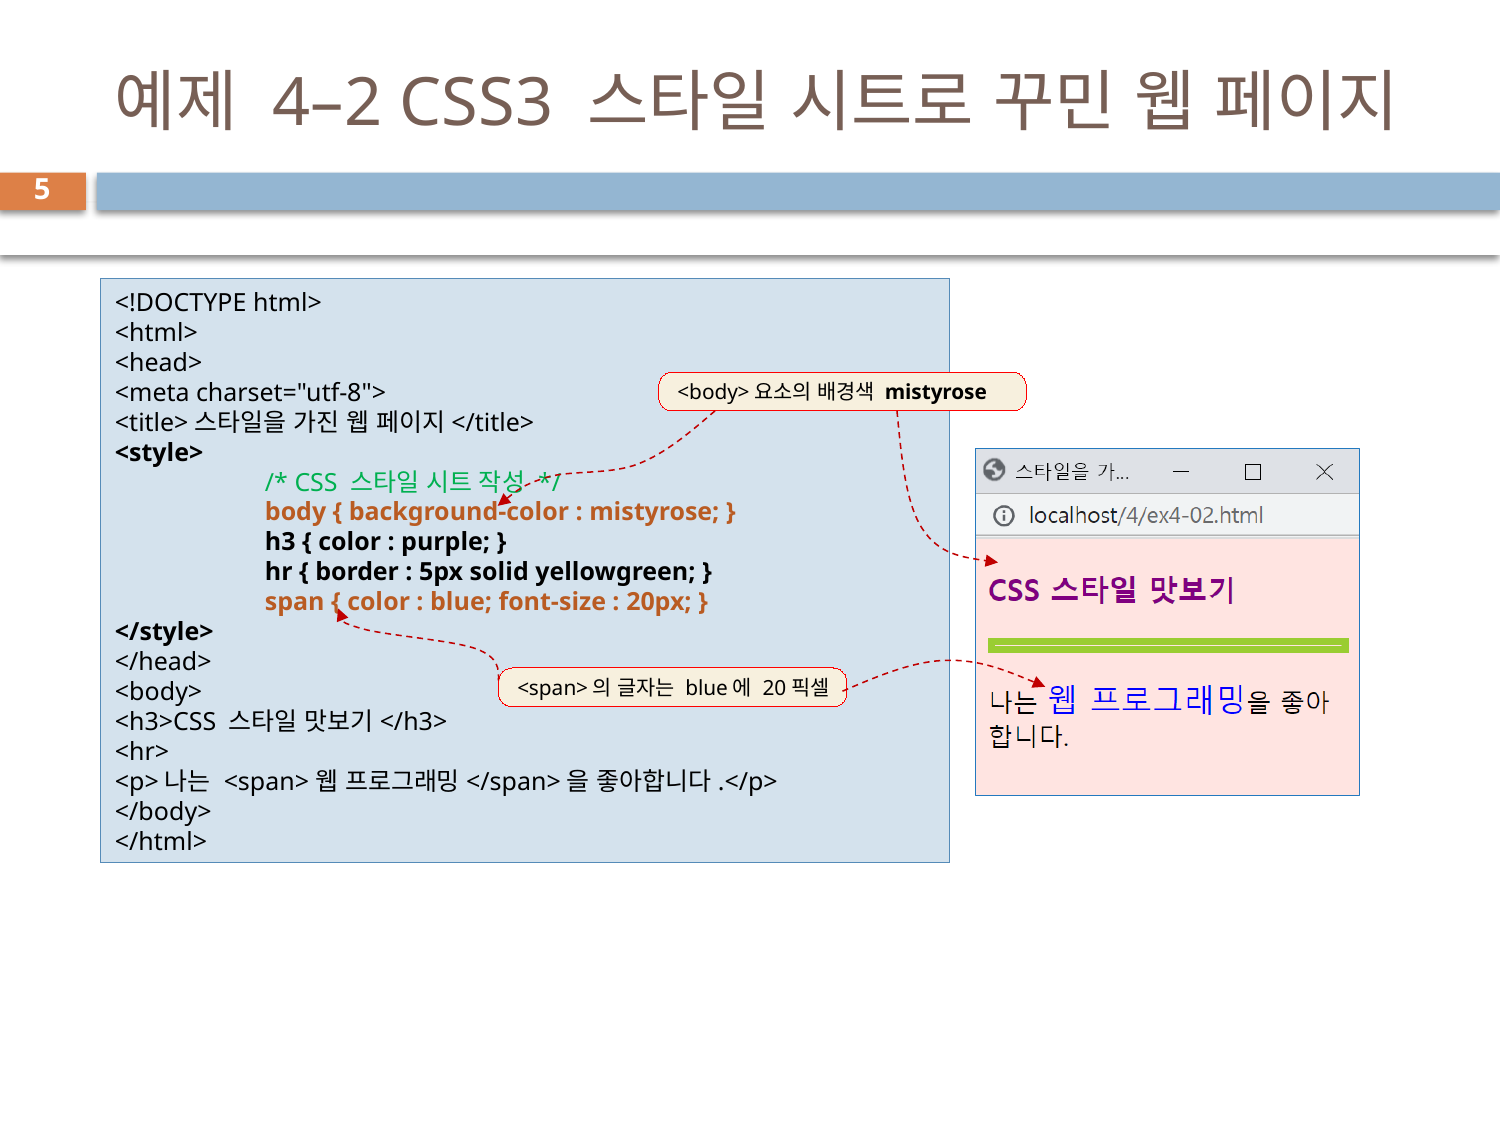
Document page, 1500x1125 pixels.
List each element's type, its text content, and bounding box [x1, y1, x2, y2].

text_box [497, 409, 717, 506]
text_box [841, 658, 969, 693]
text_box [895, 410, 969, 560]
title 예제 4–2 CSS3 스타일 시트로 꾸민 웹 페이지 [99, 37, 1438, 161]
slide_number 5 [0, 170, 87, 211]
text_box <body>요소의 배경색 mistyrose [658, 372, 1027, 411]
text_box [336, 608, 501, 681]
text_box <span>의 글자는 blue에 20픽셀 [498, 667, 847, 707]
text_box <!DOCTYPE html> <html> <head> <meta charset="utf-8"> <title>스타일을 가진 웹 페이지</title> <style> /* CSS 스타일 시트 작성 */ body { background-color : mistyrose; } h3 { color : purple; } hr { border : 5px solid yellowgreen; } span { color : blue; font-size : 20px; } </style> </head> <body> <h3>CSS 스타일 맛보기</h3> <hr> <p>나는 <span>웹 프로그래밍</span>을 좋아합니다.</p> </body> </html> [100, 278, 950, 863]
picture [975, 448, 1360, 796]
